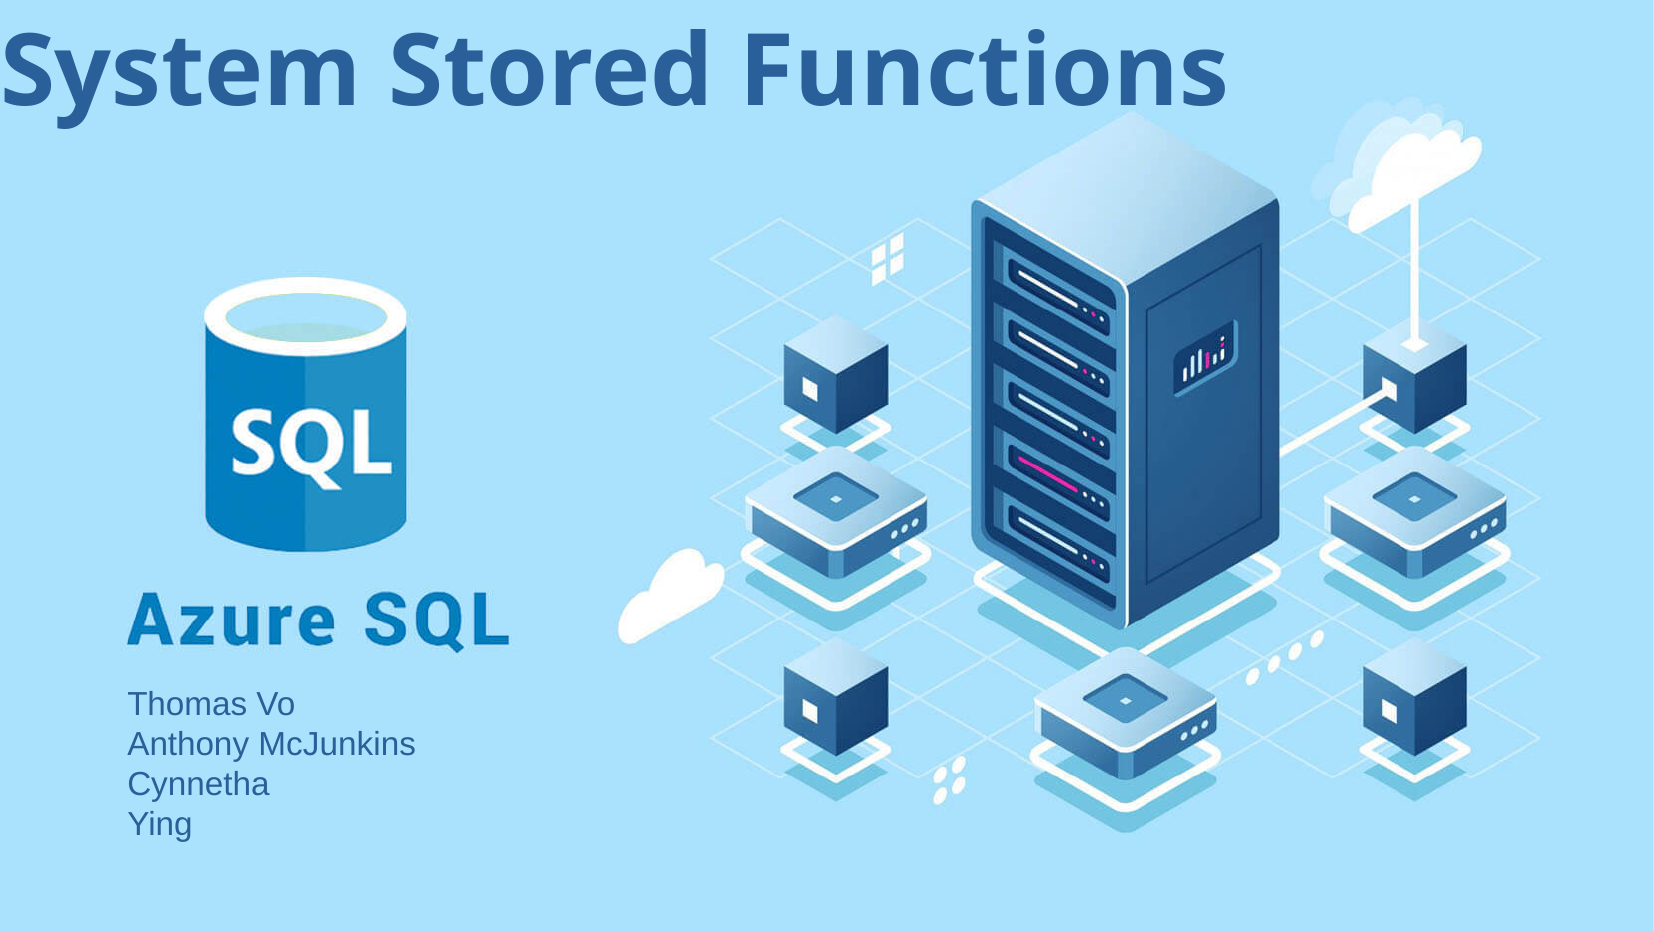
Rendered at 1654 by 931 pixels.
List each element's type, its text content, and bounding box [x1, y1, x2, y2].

title System Stored Functions [0, 0, 1472, 281]
picture [0, 0, 1654, 931]
text_box Thomas Vo Anthony McJunkins Cynnetha Ying [112, 675, 526, 876]
